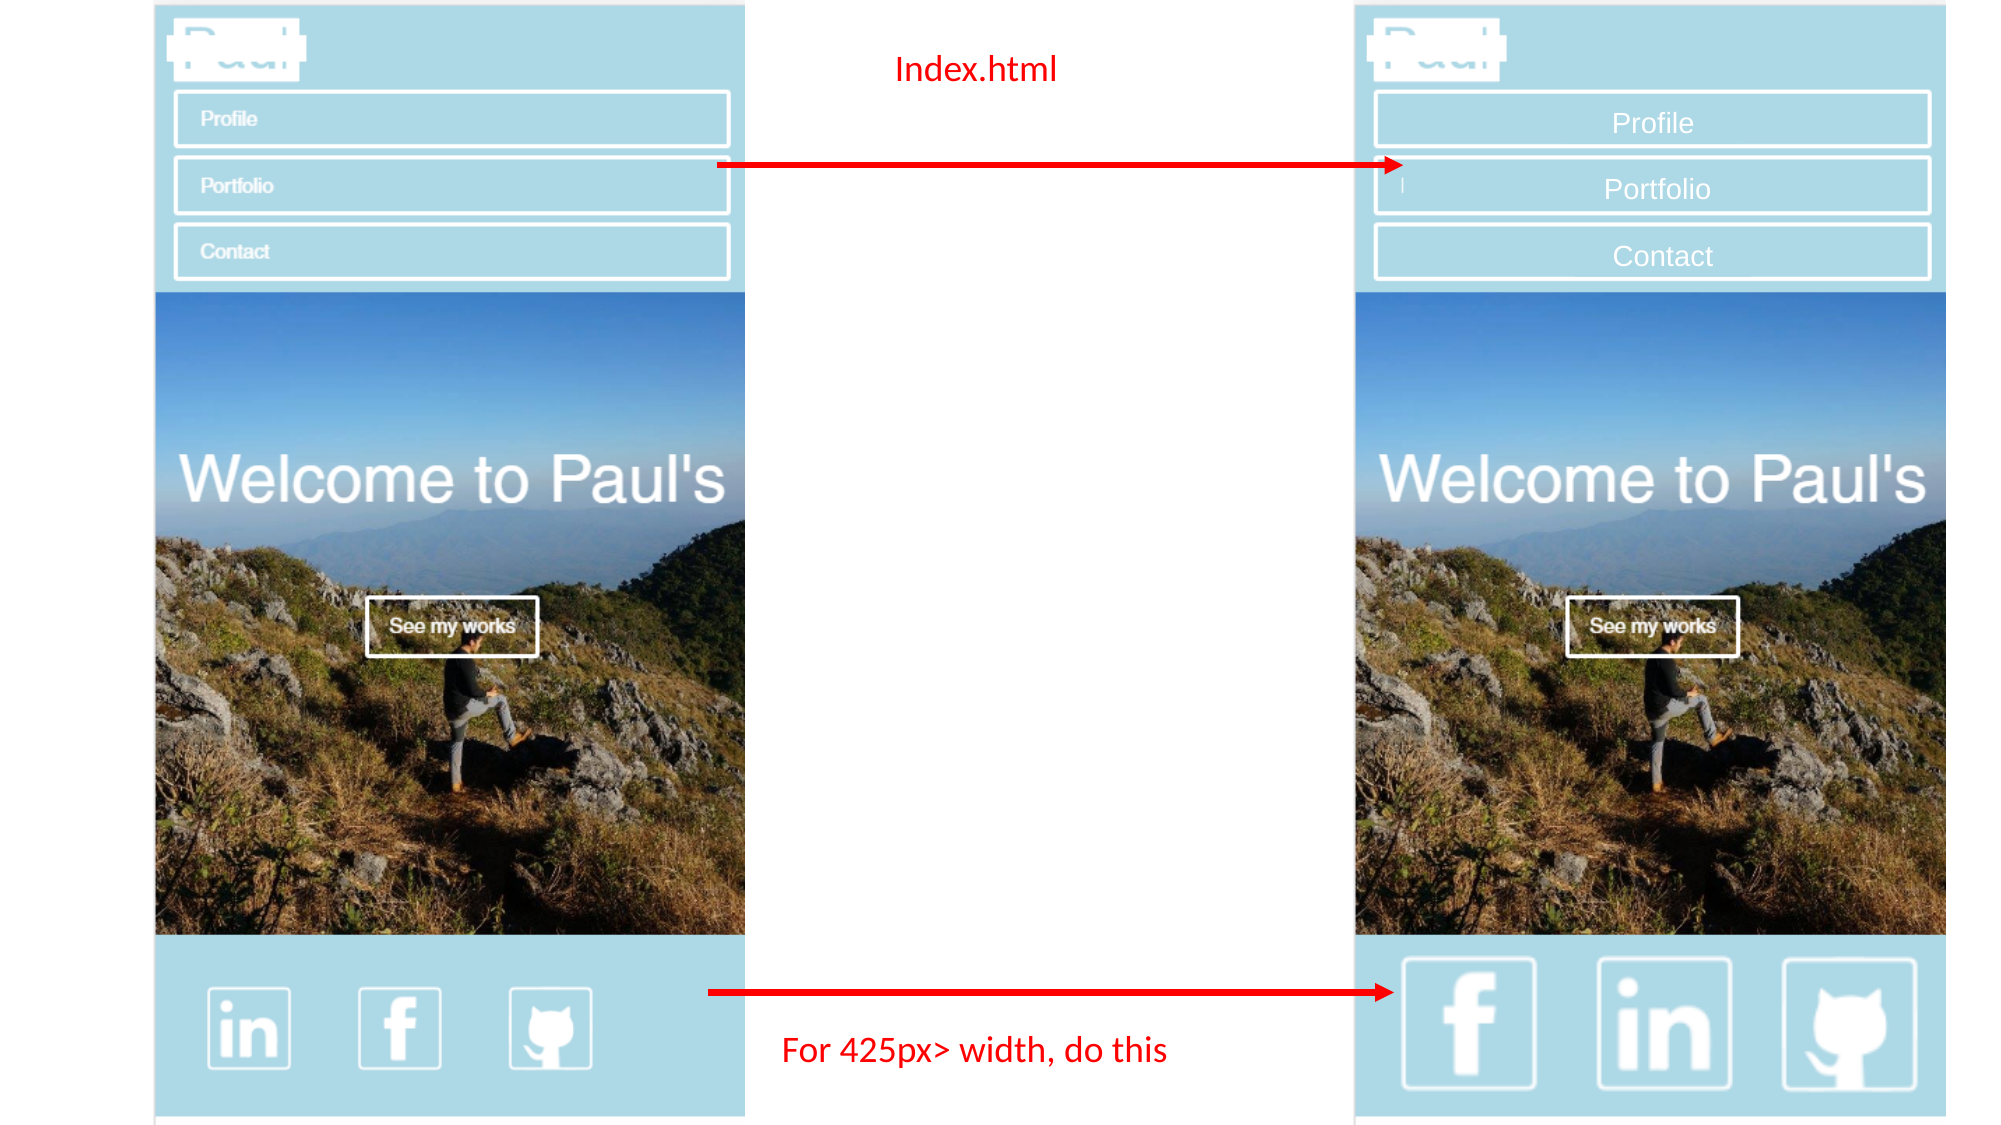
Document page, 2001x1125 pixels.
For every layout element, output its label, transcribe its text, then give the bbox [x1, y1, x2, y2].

text_box Index.html [879, 36, 1110, 96]
picture [1353, 0, 1946, 1125]
text_box For 425px> width, do this [767, 1017, 1330, 1078]
picture [153, 0, 745, 1125]
